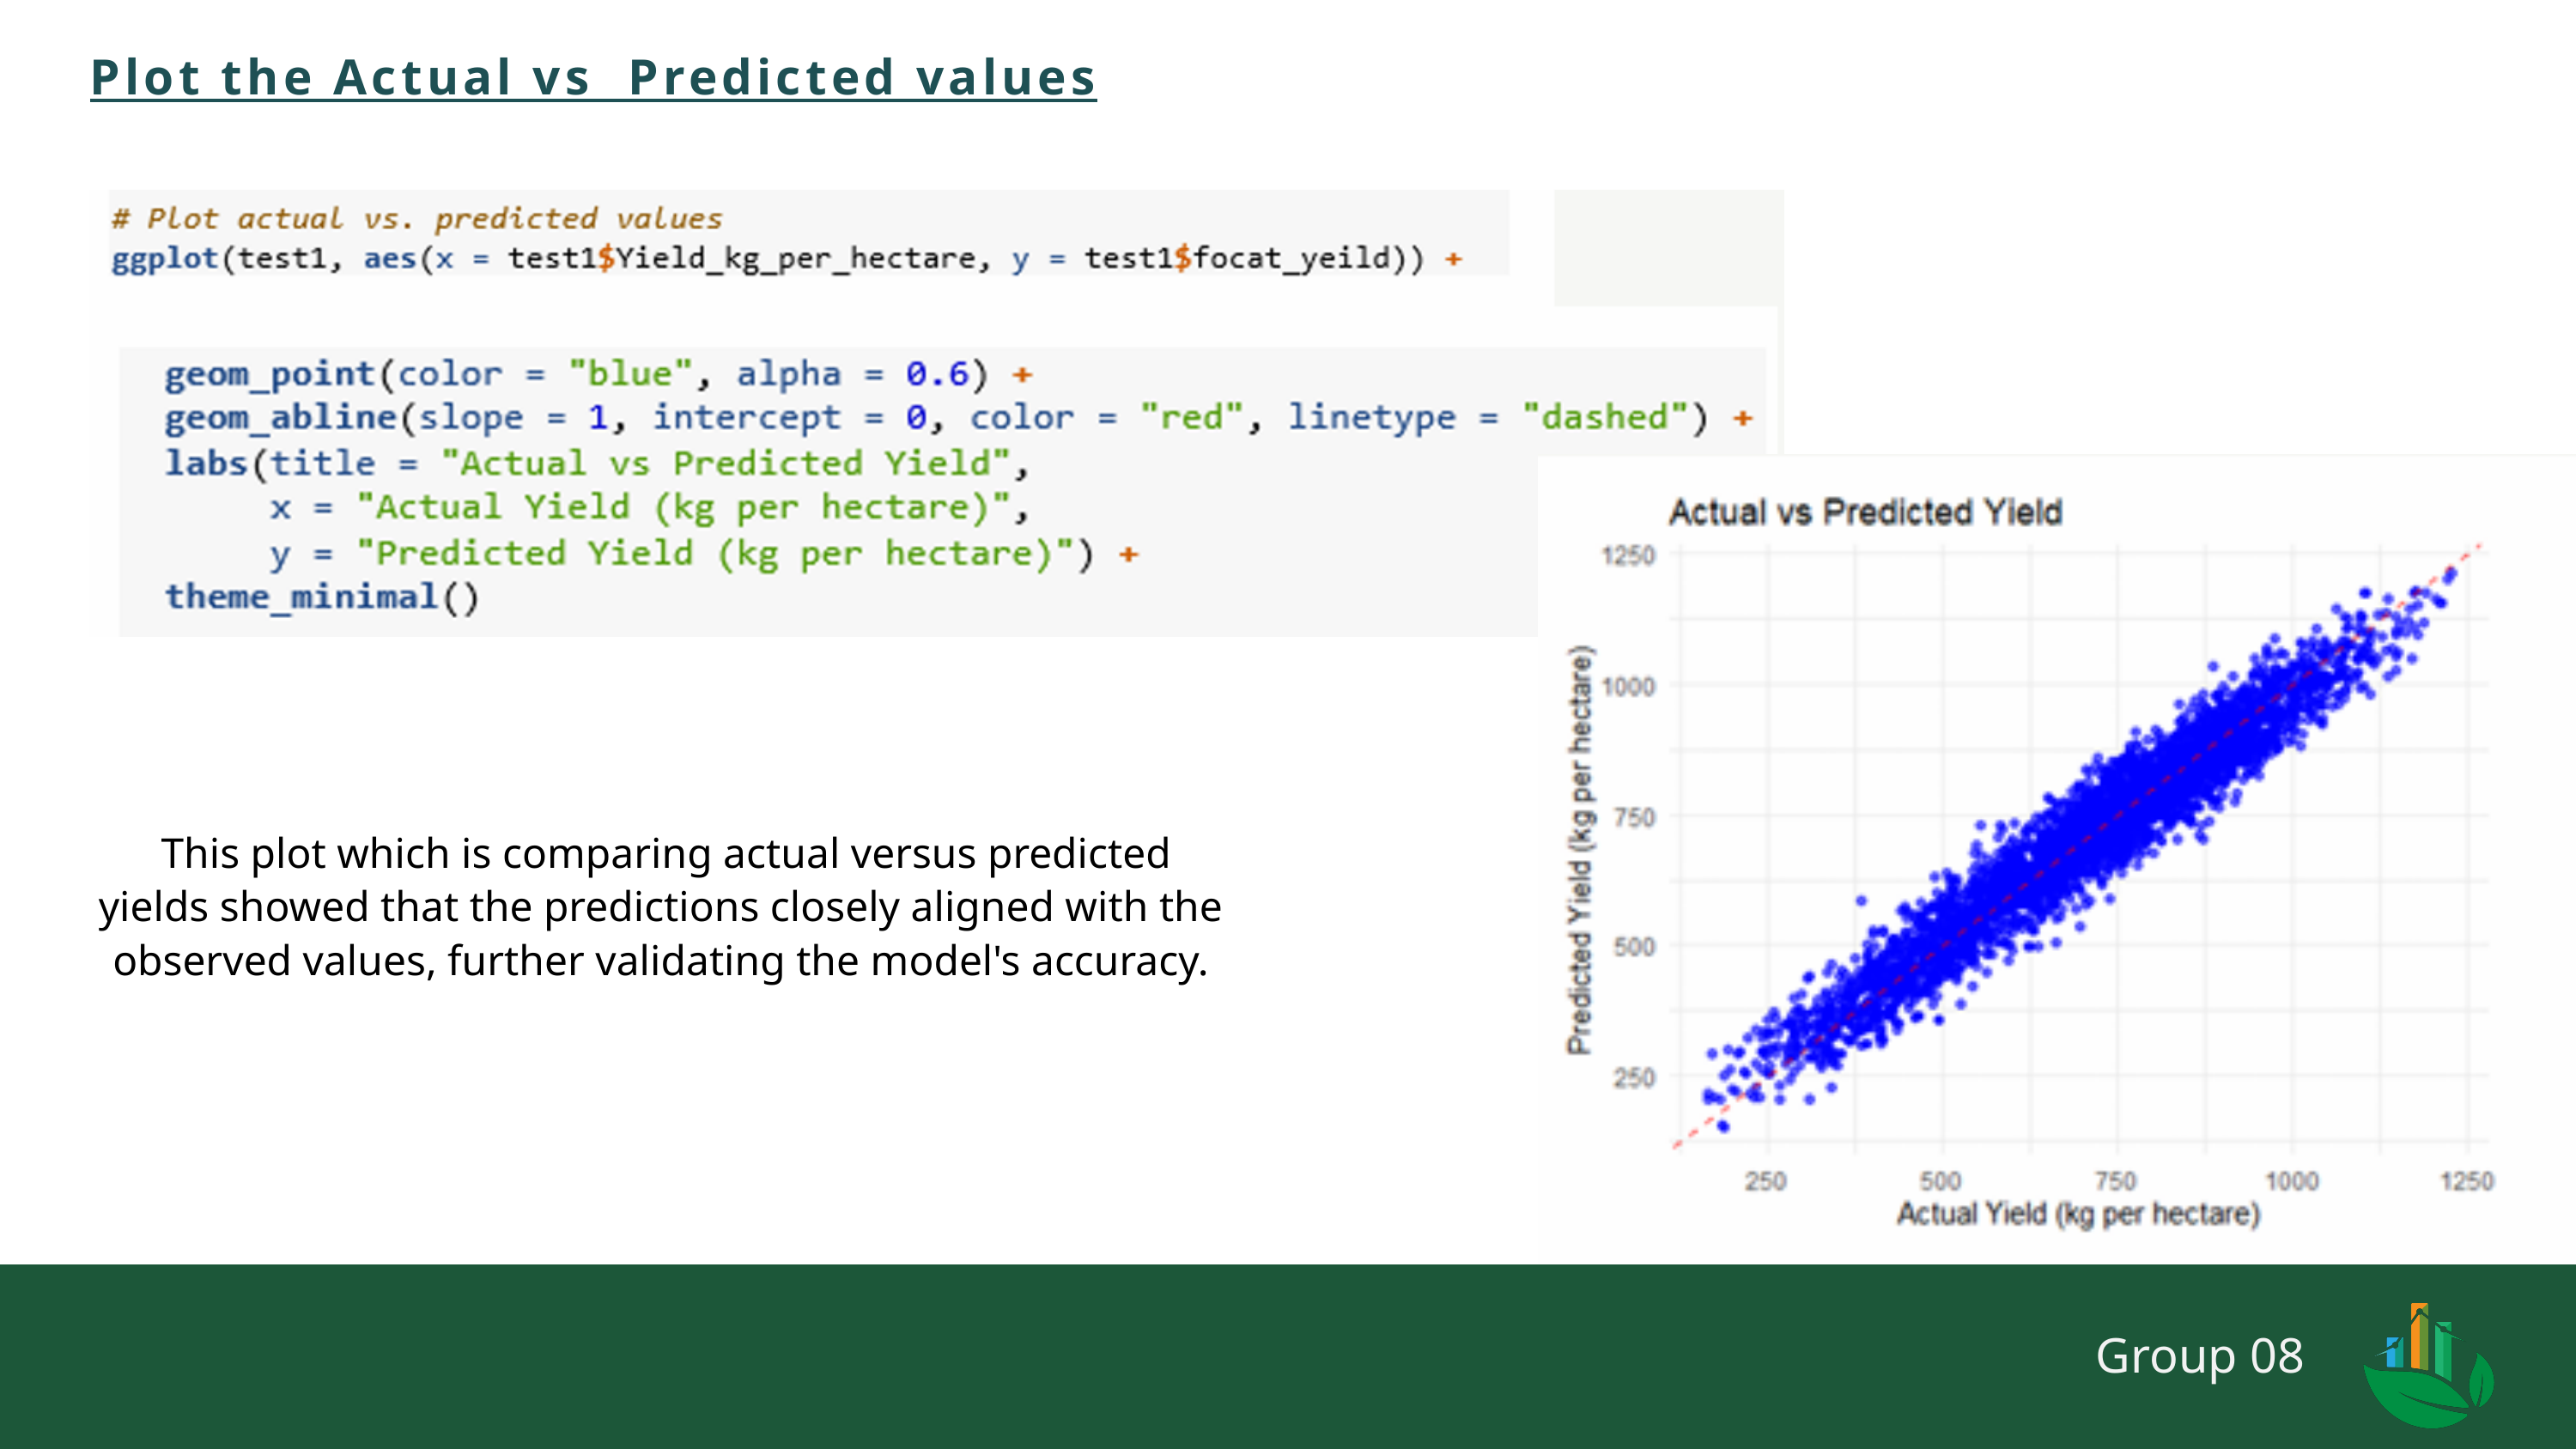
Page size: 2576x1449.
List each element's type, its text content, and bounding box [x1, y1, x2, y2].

text_box [89, 190, 1784, 637]
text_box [0, 1264, 2576, 1449]
text_box This plot which is comparing actual versus predicted yields showed that the predictions closely aligned with the observed values, further validating the model's accuracy. [89, 822, 1234, 984]
text_box Plot the Actual vs Predicted values [89, 46, 1784, 106]
text_box [1538, 454, 2576, 1262]
